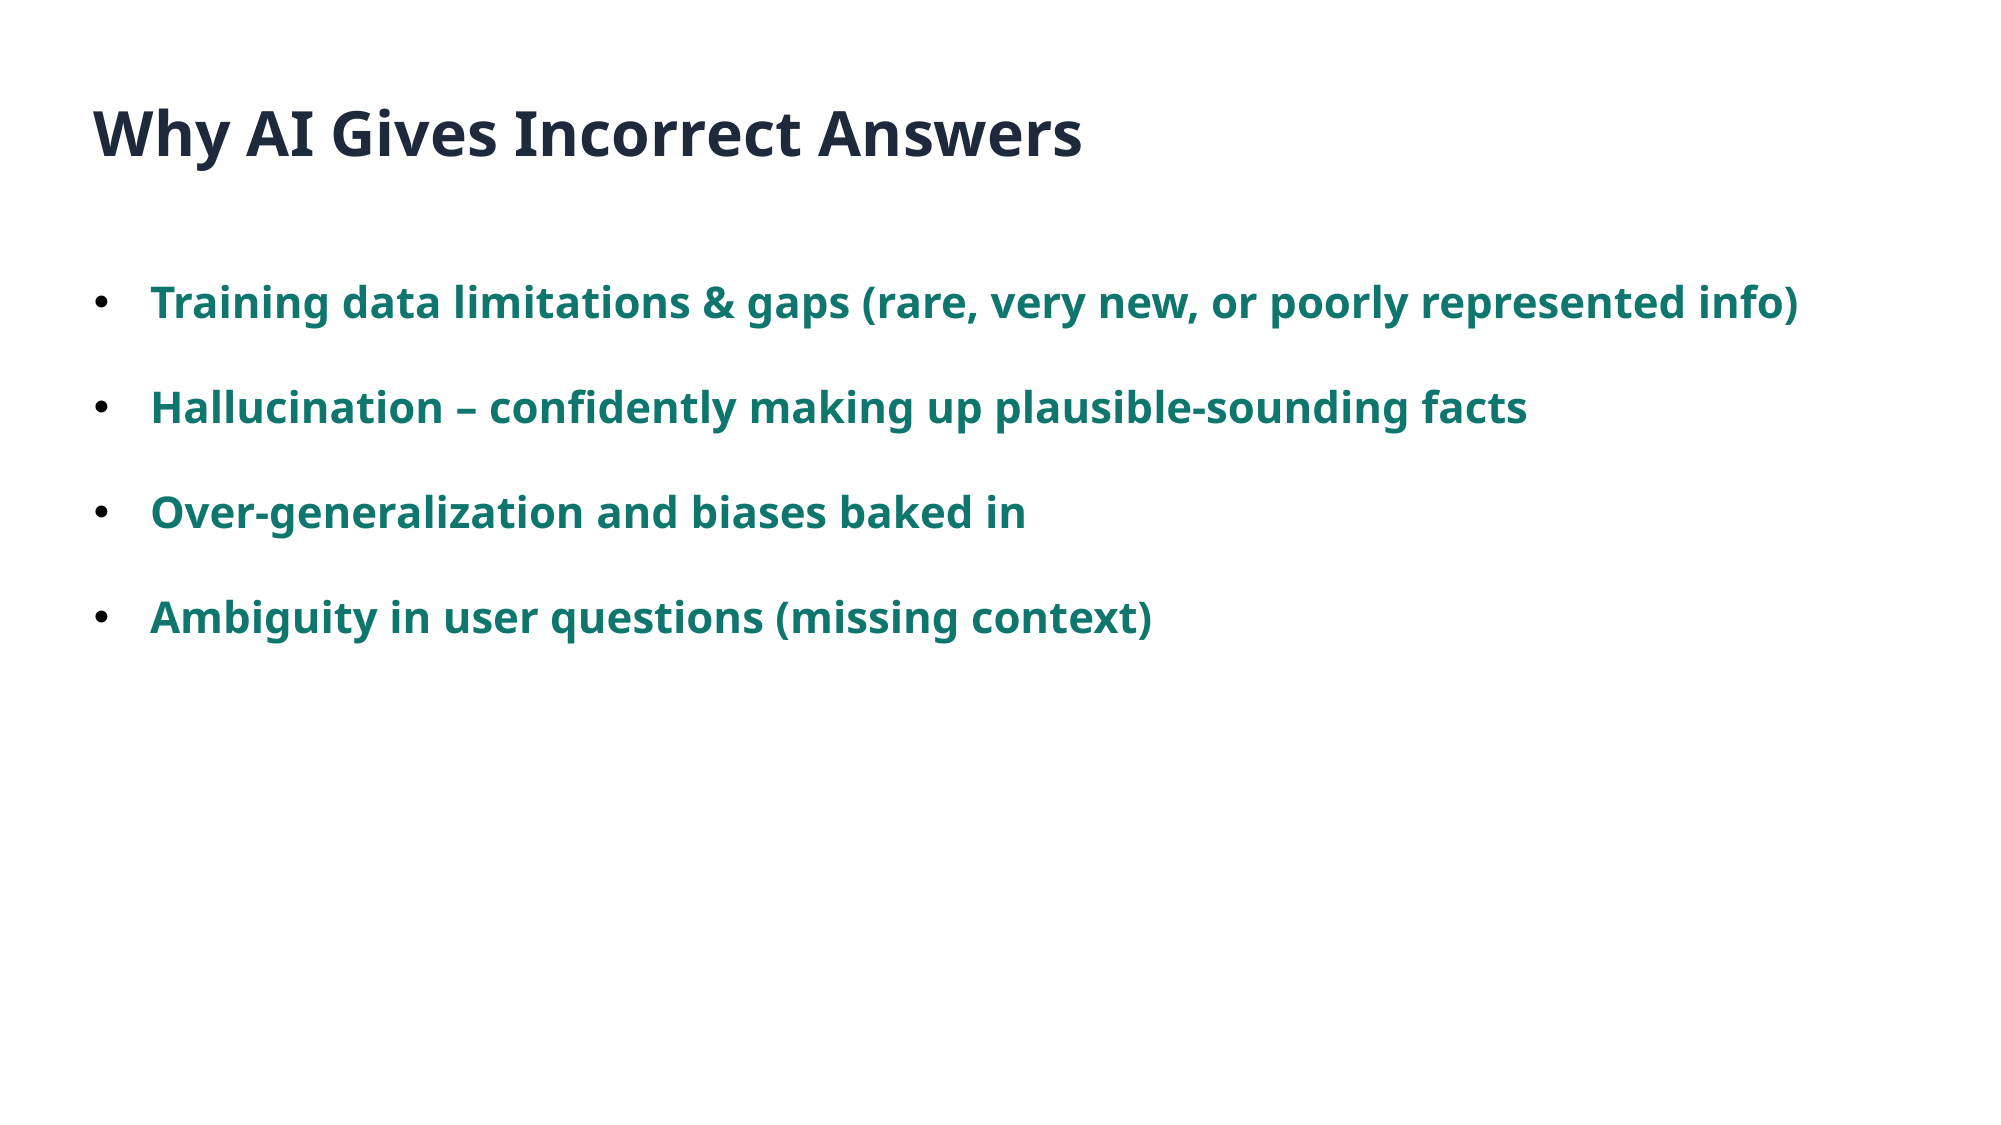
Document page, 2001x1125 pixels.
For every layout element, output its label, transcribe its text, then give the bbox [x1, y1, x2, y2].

text_box Why AI Gives Incorrect Answers [93, 93, 1997, 204]
text_box Training data limitations & gaps (rare, very new, or poorly represented info) Hallucination – confidently making up plausible-sounding facts Over-generalization and biases baked in Ambiguity in user questions (missing context) [93, 275, 1860, 783]
